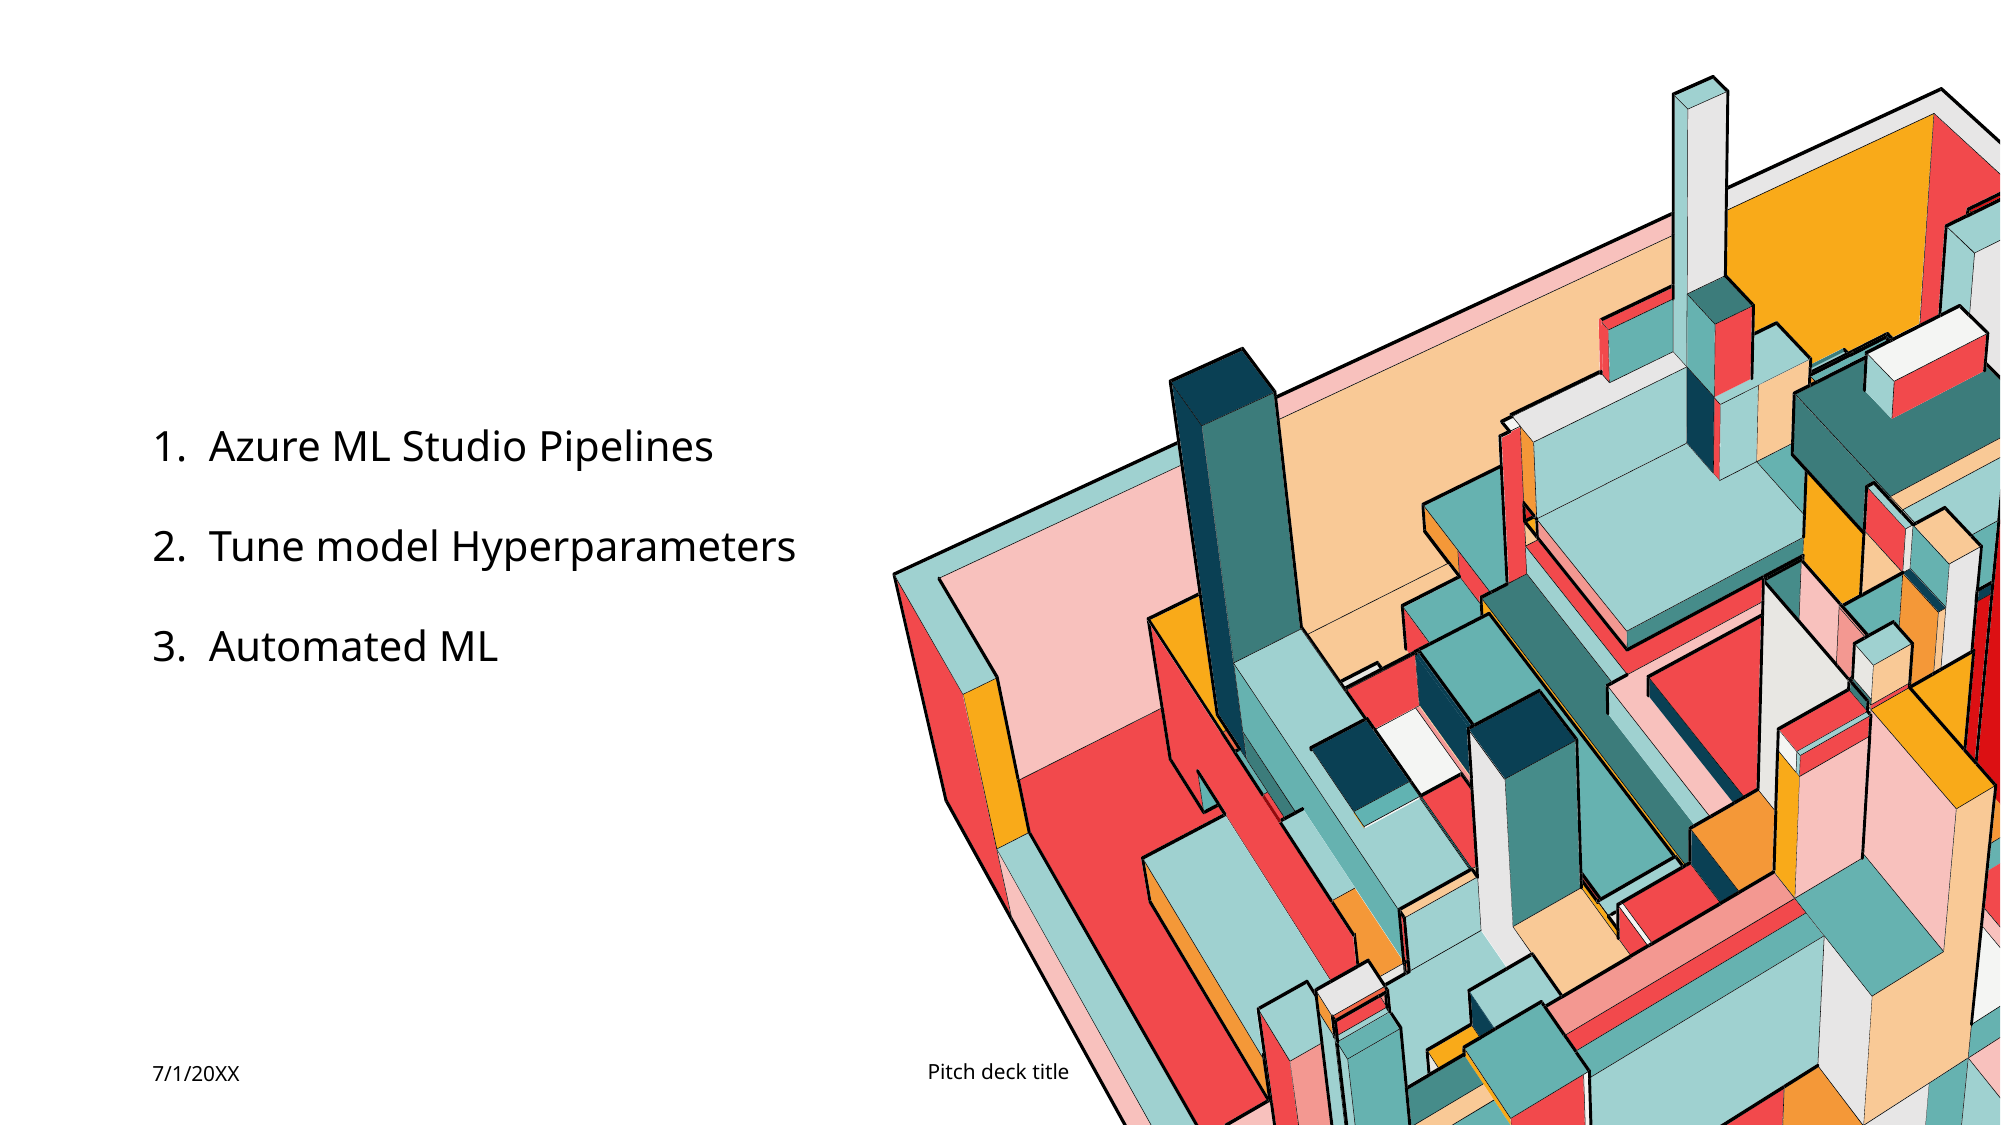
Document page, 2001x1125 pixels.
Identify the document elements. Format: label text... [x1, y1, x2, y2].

footer Pitch deck title [634, 1042, 1085, 1103]
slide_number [137, 1042, 363, 1103]
slide_number 93 [1412, 1042, 1863, 1103]
list Azure ML Studio Pipelines Tune model Hyperparameters Automated ML [137, 362, 813, 918]
